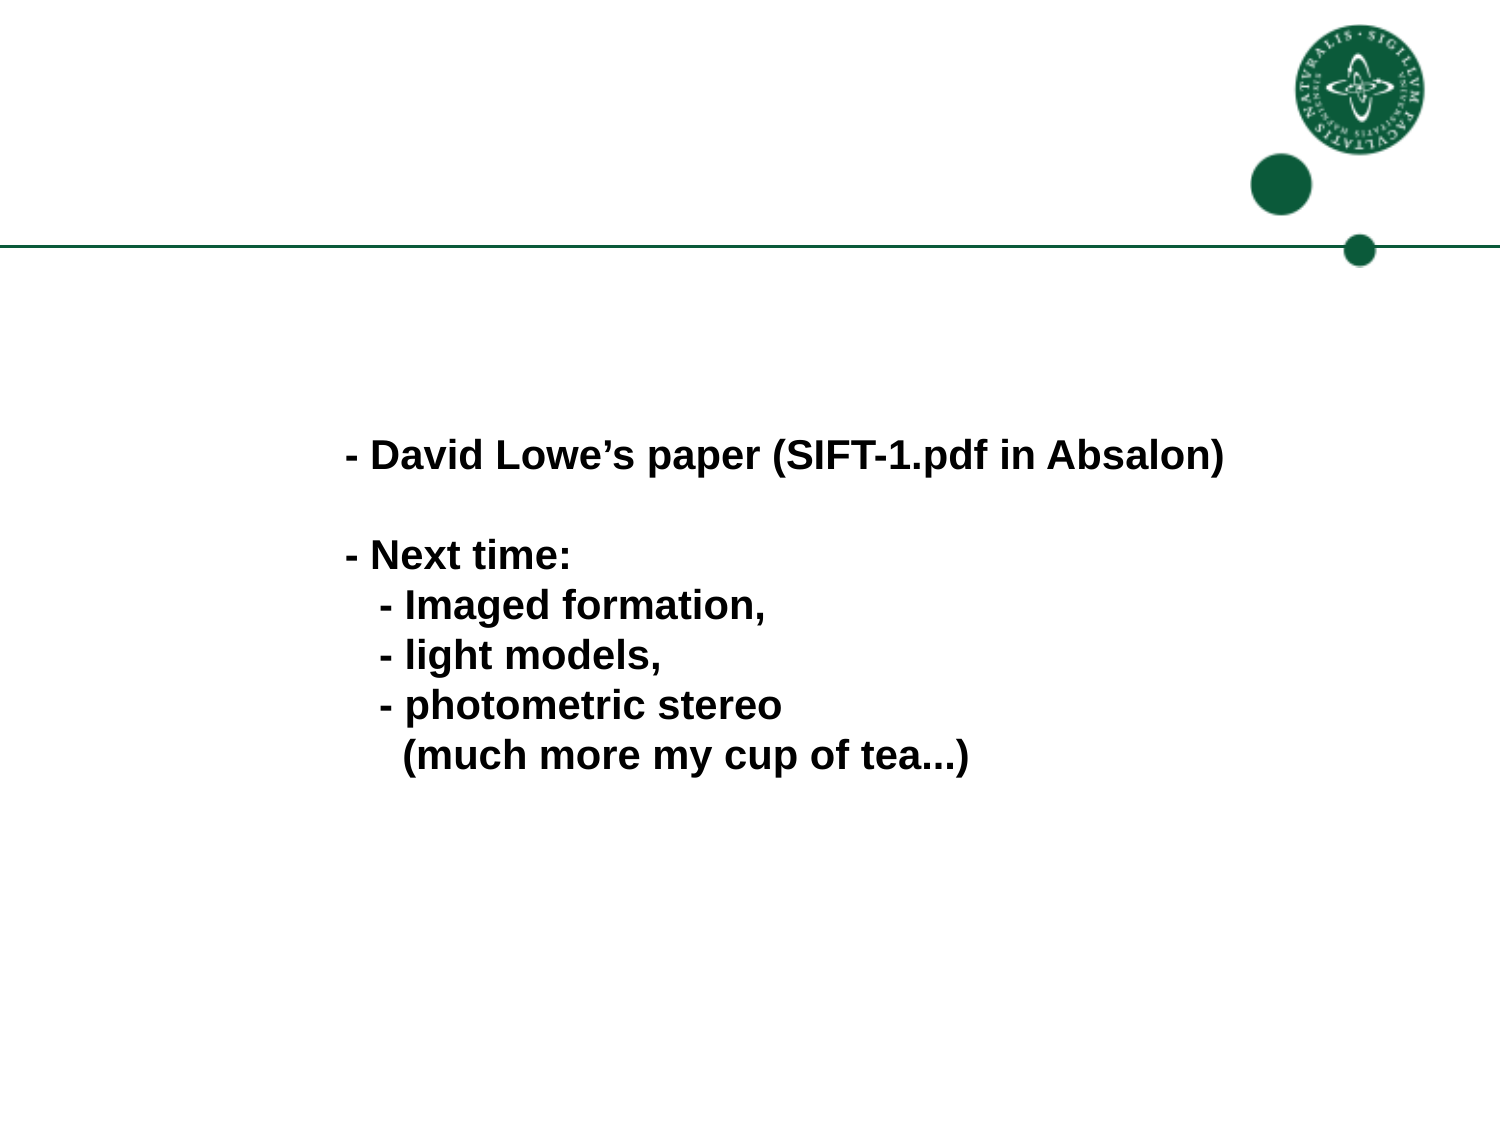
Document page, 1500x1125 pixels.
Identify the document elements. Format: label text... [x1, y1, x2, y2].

picture [1250, 24, 1500, 245]
text_box - David Lowe’s paper (SIFT-1.pdf in Absalon) - Next time: - Imaged formation, - light models, - photometric stereo (much more my cup of tea...) [329, 420, 1275, 729]
picture [1250, 248, 1500, 268]
